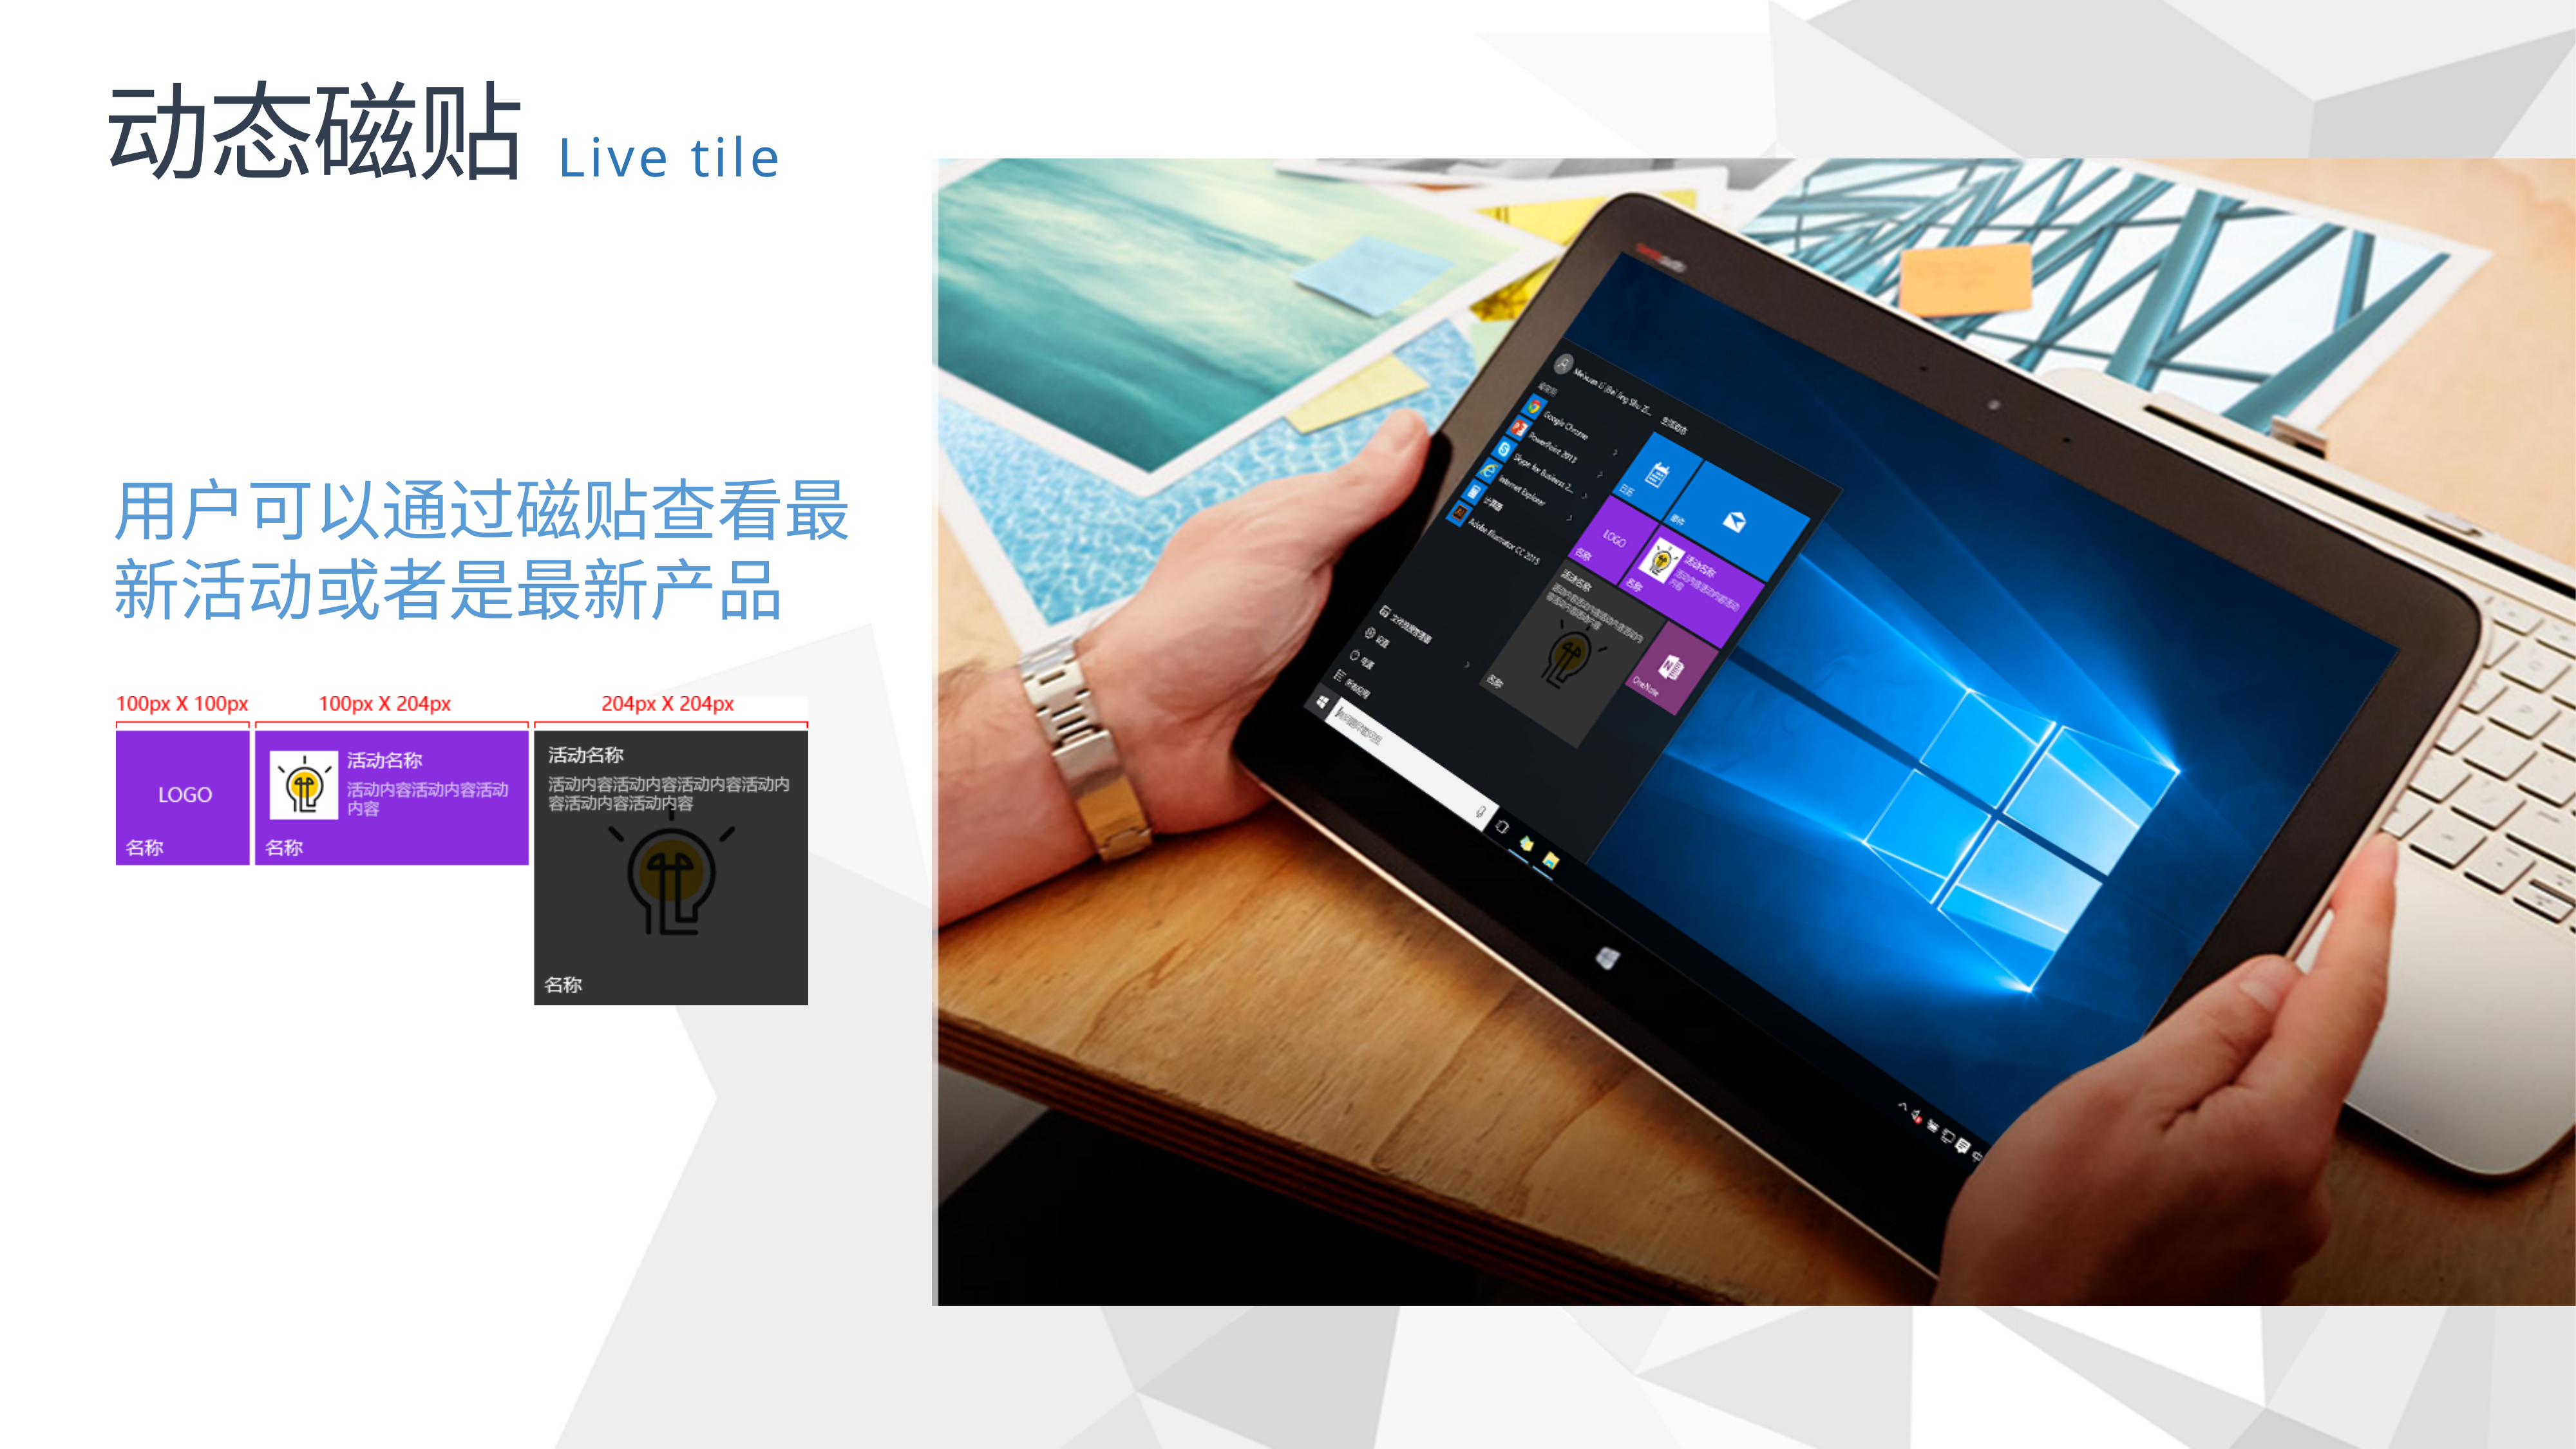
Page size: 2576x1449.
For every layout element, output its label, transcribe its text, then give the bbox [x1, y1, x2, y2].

text_box Live tile [557, 110, 1800, 209]
text_box 动态磁贴 [103, 88, 1346, 186]
text_box 用户可以通过磁贴查看最新活动或者是最新产品 [103, 462, 927, 634]
picture [0, 0, 2576, 1449]
